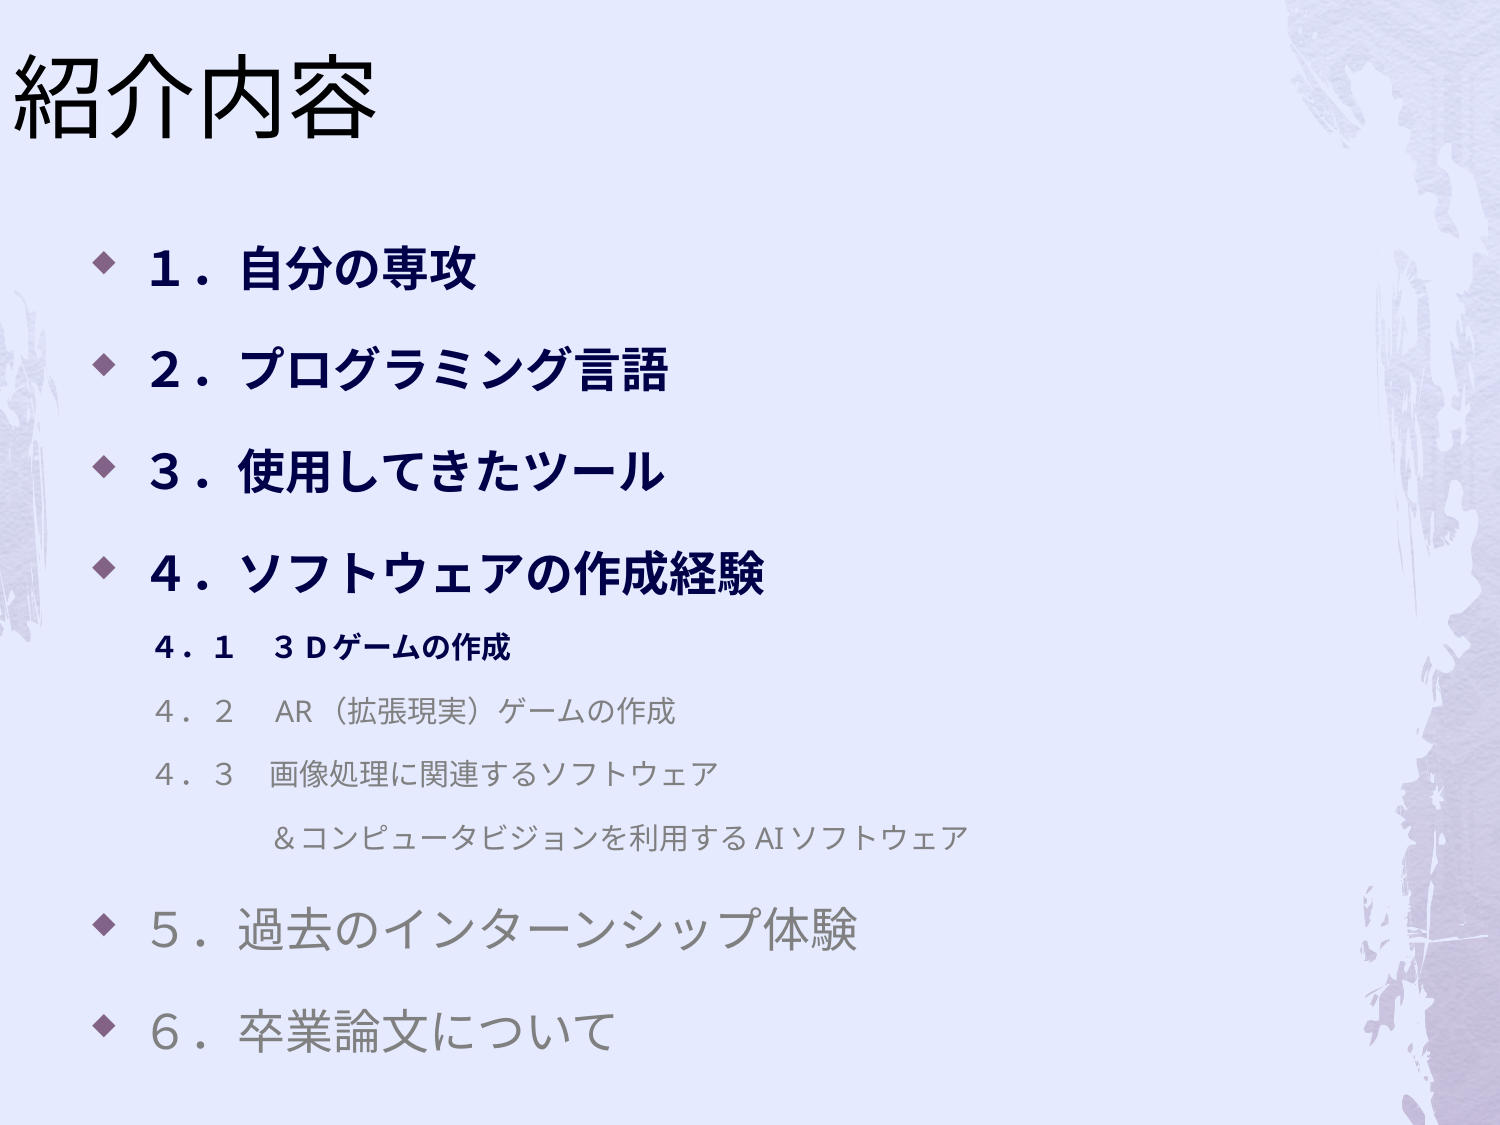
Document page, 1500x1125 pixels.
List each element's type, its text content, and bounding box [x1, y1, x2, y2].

title 紹介内容 [0, 0, 1349, 189]
list １．自分の専攻 ２．プログラミング言語 ３．使用してきたツール ４．ソフトウェアの作成経験 ４．１ ３Dゲームの作成 ４．２ AR（拡張現実）ゲームの作成 ４．３ 画像処理に関連するソフトウェア ＆コンピュータビジョンを利用するAIソフトウェア ５．過去のインターンシップ体験 ６．卒業論文について [75, 196, 1425, 1071]
